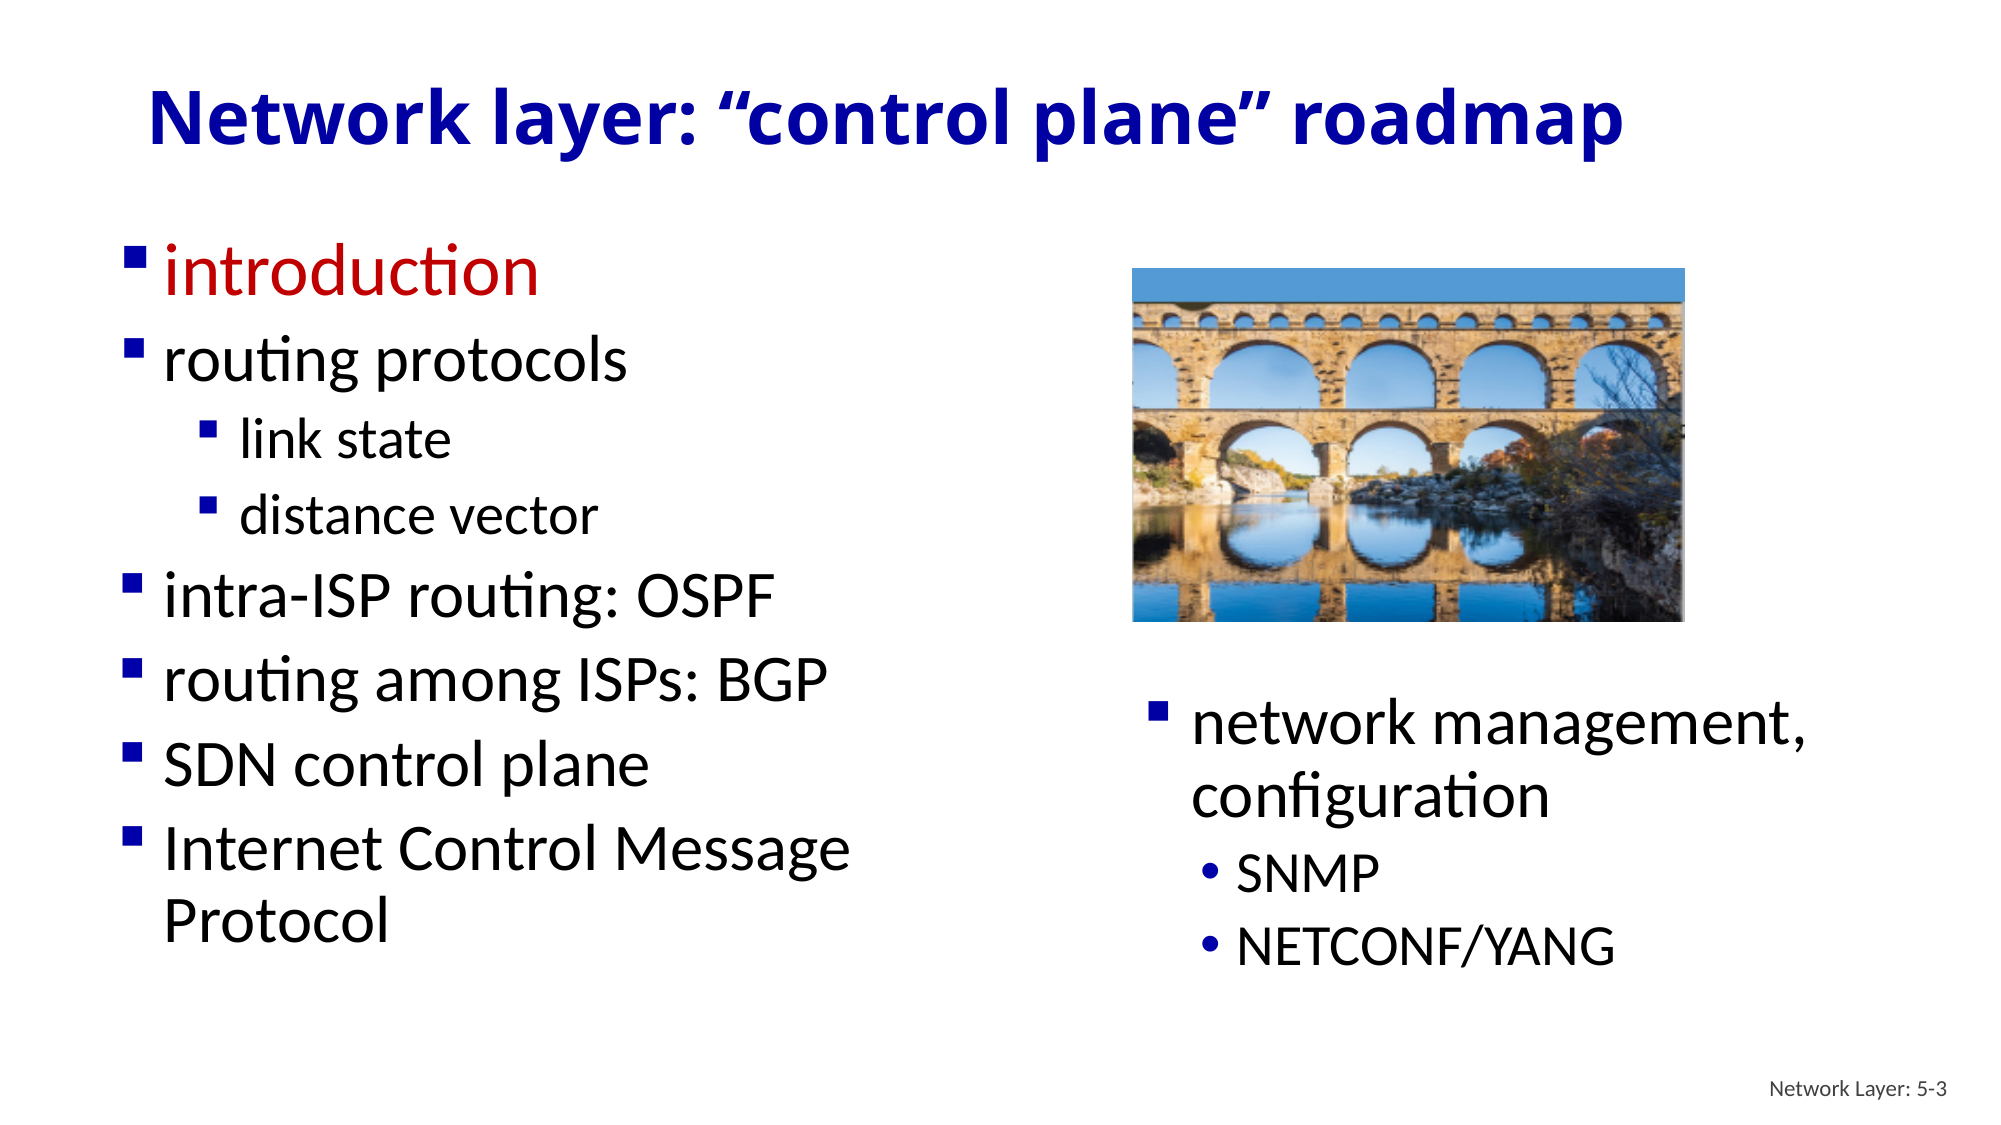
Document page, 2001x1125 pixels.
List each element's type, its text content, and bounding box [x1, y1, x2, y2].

slide_number Network Layer: 5-3 [1512, 1056, 1963, 1117]
title Network layer: “control plane” roadmap [131, 47, 1856, 195]
text_box network management, configuration SNMP NETCONF/YANG [1109, 679, 1941, 998]
picture [1132, 268, 1685, 622]
text_box introduction routing protocols link state distance vector intra-ISP routing: OSPF routing among ISPs: BGP SDN control plane Internet Control Message Protocol [102, 223, 1017, 1050]
